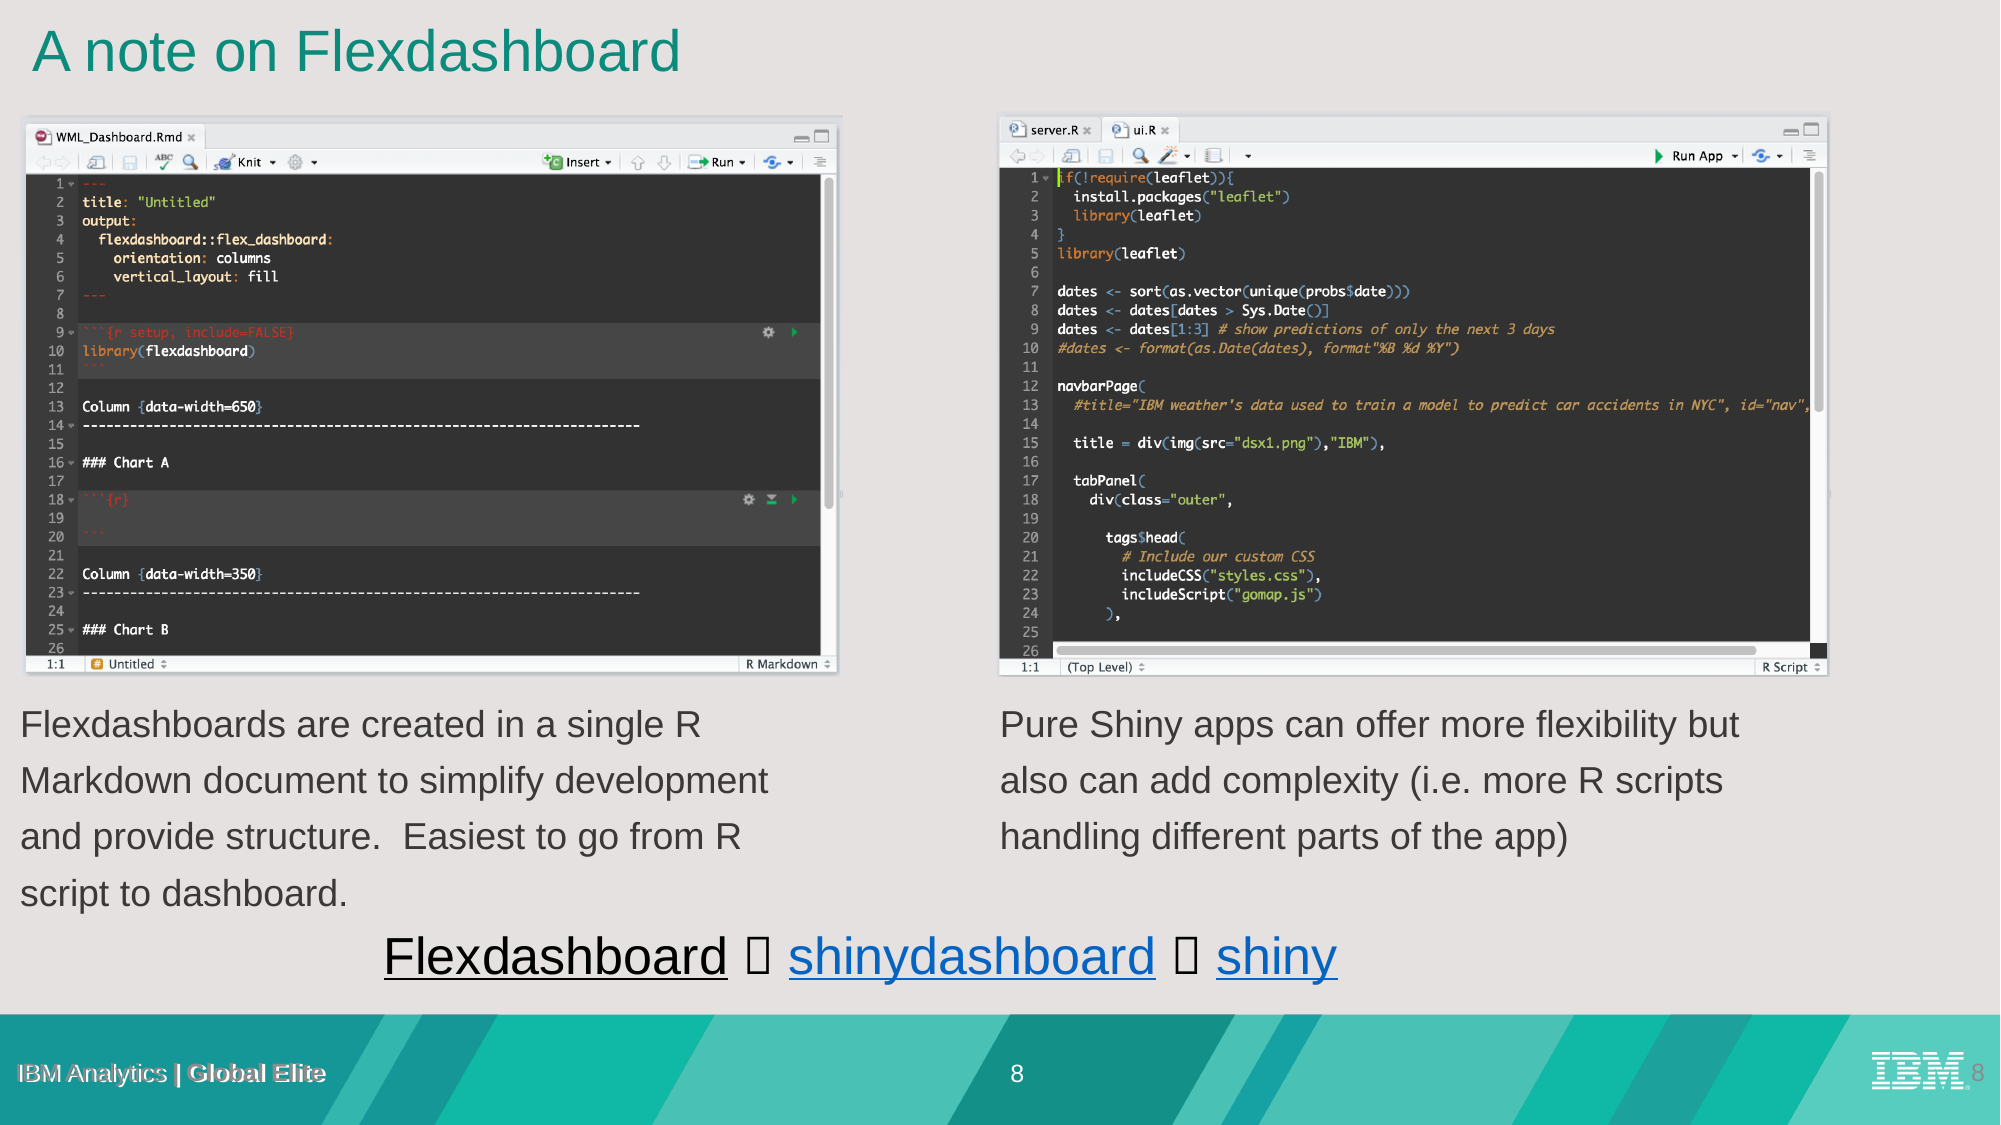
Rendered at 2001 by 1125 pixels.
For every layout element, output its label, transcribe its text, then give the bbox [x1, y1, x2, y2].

picture [19, 115, 843, 677]
picture [1872, 1052, 1904, 1090]
slide_number IBM Analytics | Global Elite [0, 1051, 450, 1093]
list A note on Flexdashboard [18, 13, 843, 99]
text_box Flexdashboard  shinydashboard  shiny [368, 922, 1831, 989]
list Pure Shiny apps can offer more flexibility but also can add complexity (i.e. more R scripts handling different parts of the app) [999, 688, 1831, 888]
slide_number 8 [1904, 1051, 2000, 1093]
text_box [1252, 947, 1403, 1097]
list Flexdashboards are created in a single R Markdown document to simplify development and provide structure. Easiest to go from R script to dashboard. [20, 688, 843, 888]
picture [996, 111, 1831, 677]
